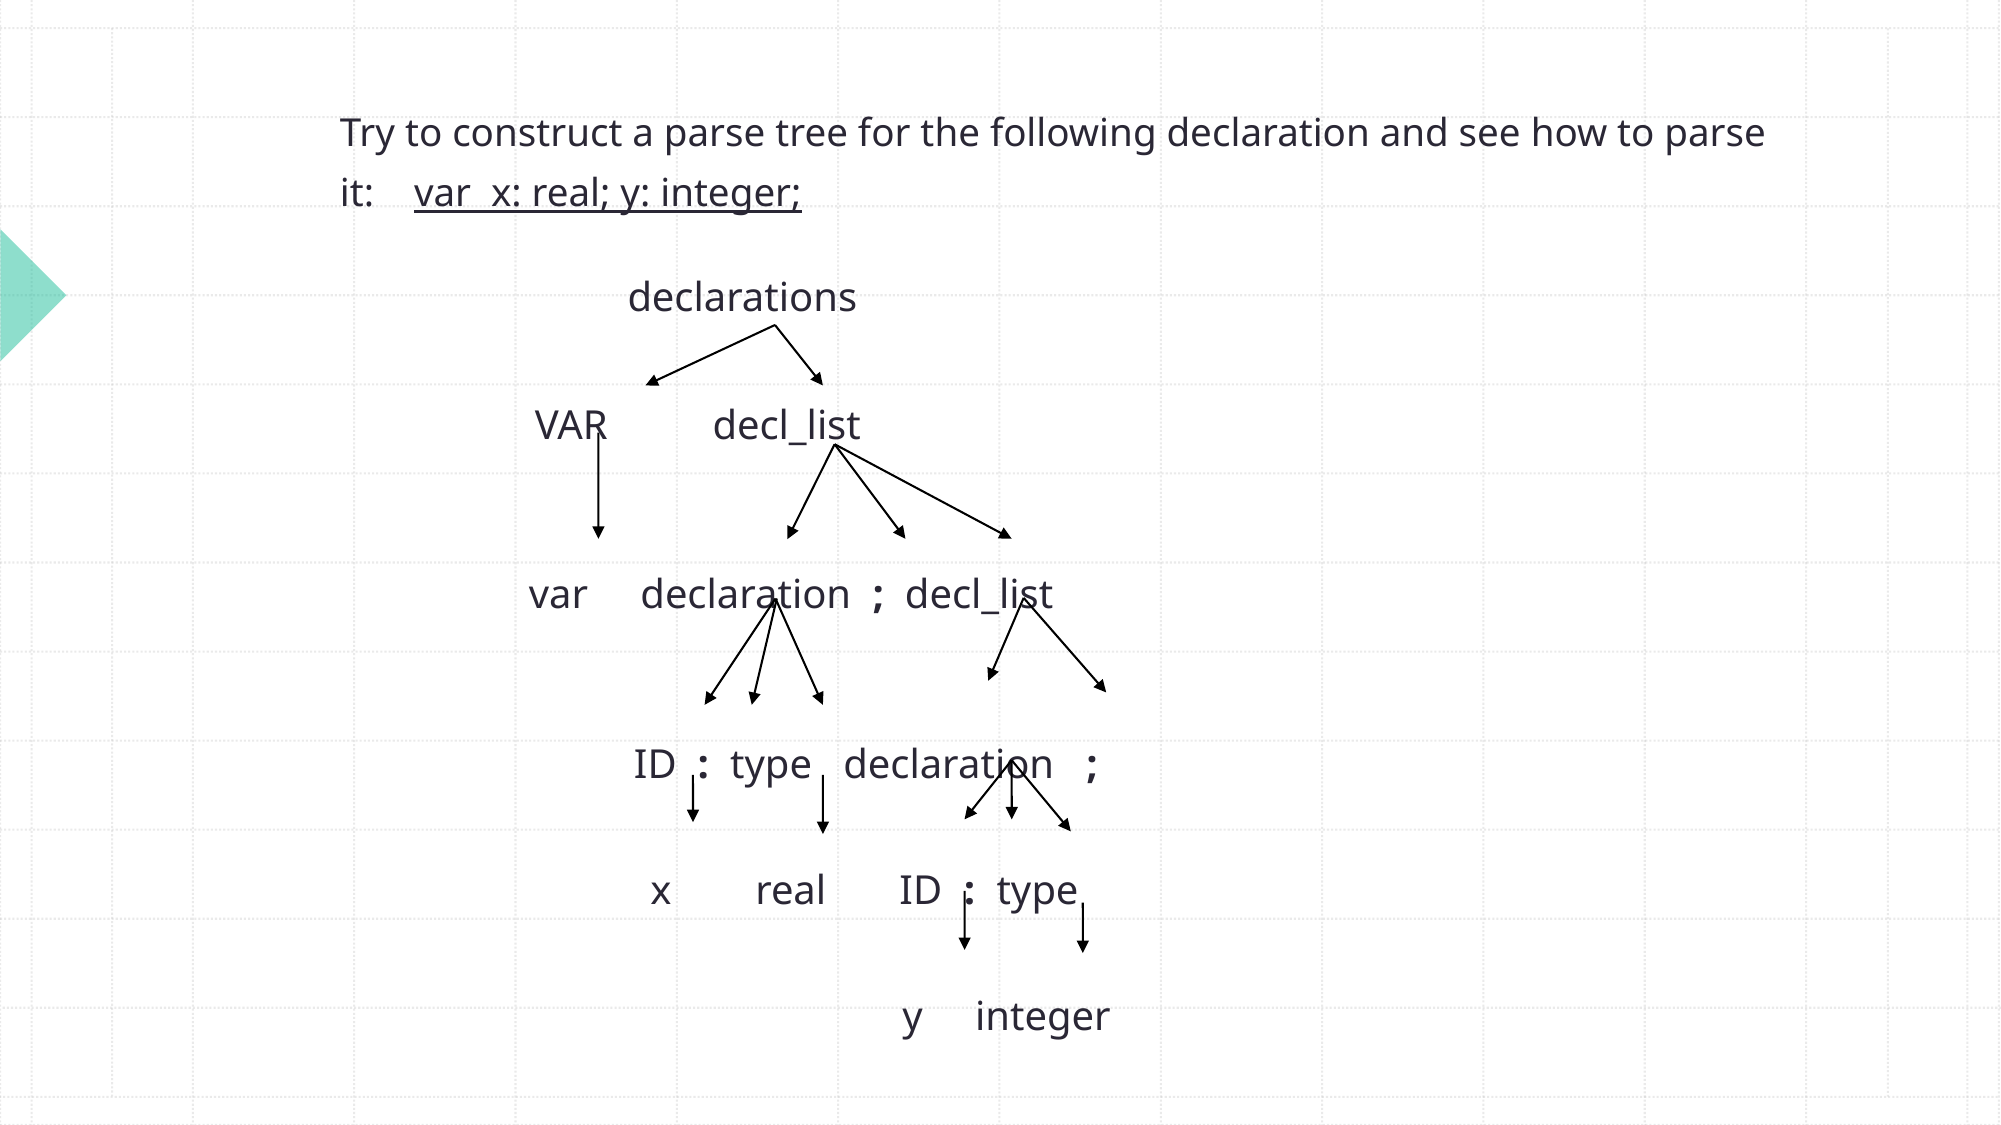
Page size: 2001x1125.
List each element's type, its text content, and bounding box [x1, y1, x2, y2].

text_box [686, 774, 700, 823]
text_box [1005, 761, 1018, 820]
text_box [645, 324, 776, 386]
text_box [834, 444, 1012, 539]
text_box [704, 599, 775, 705]
text_box [835, 446, 906, 539]
text_box [1076, 902, 1090, 954]
text_box [775, 598, 824, 705]
text_box [964, 760, 1011, 820]
text_box [816, 774, 830, 835]
text_box [958, 890, 971, 950]
list declarations VAR decl_list var declaration ; decl_list ID : type declaration ; x real ID : type y integer [362, 262, 1638, 1050]
text_box [592, 432, 605, 539]
text_box [987, 599, 1024, 681]
text_box [775, 326, 823, 386]
text_box [787, 445, 835, 540]
text_box [748, 601, 776, 705]
text_box [1011, 760, 1071, 832]
title Try to construct a parse tree for the following declaration and see how to parse it: var x: real; y: integer; [324, 99, 1792, 288]
text_box [1023, 597, 1107, 693]
